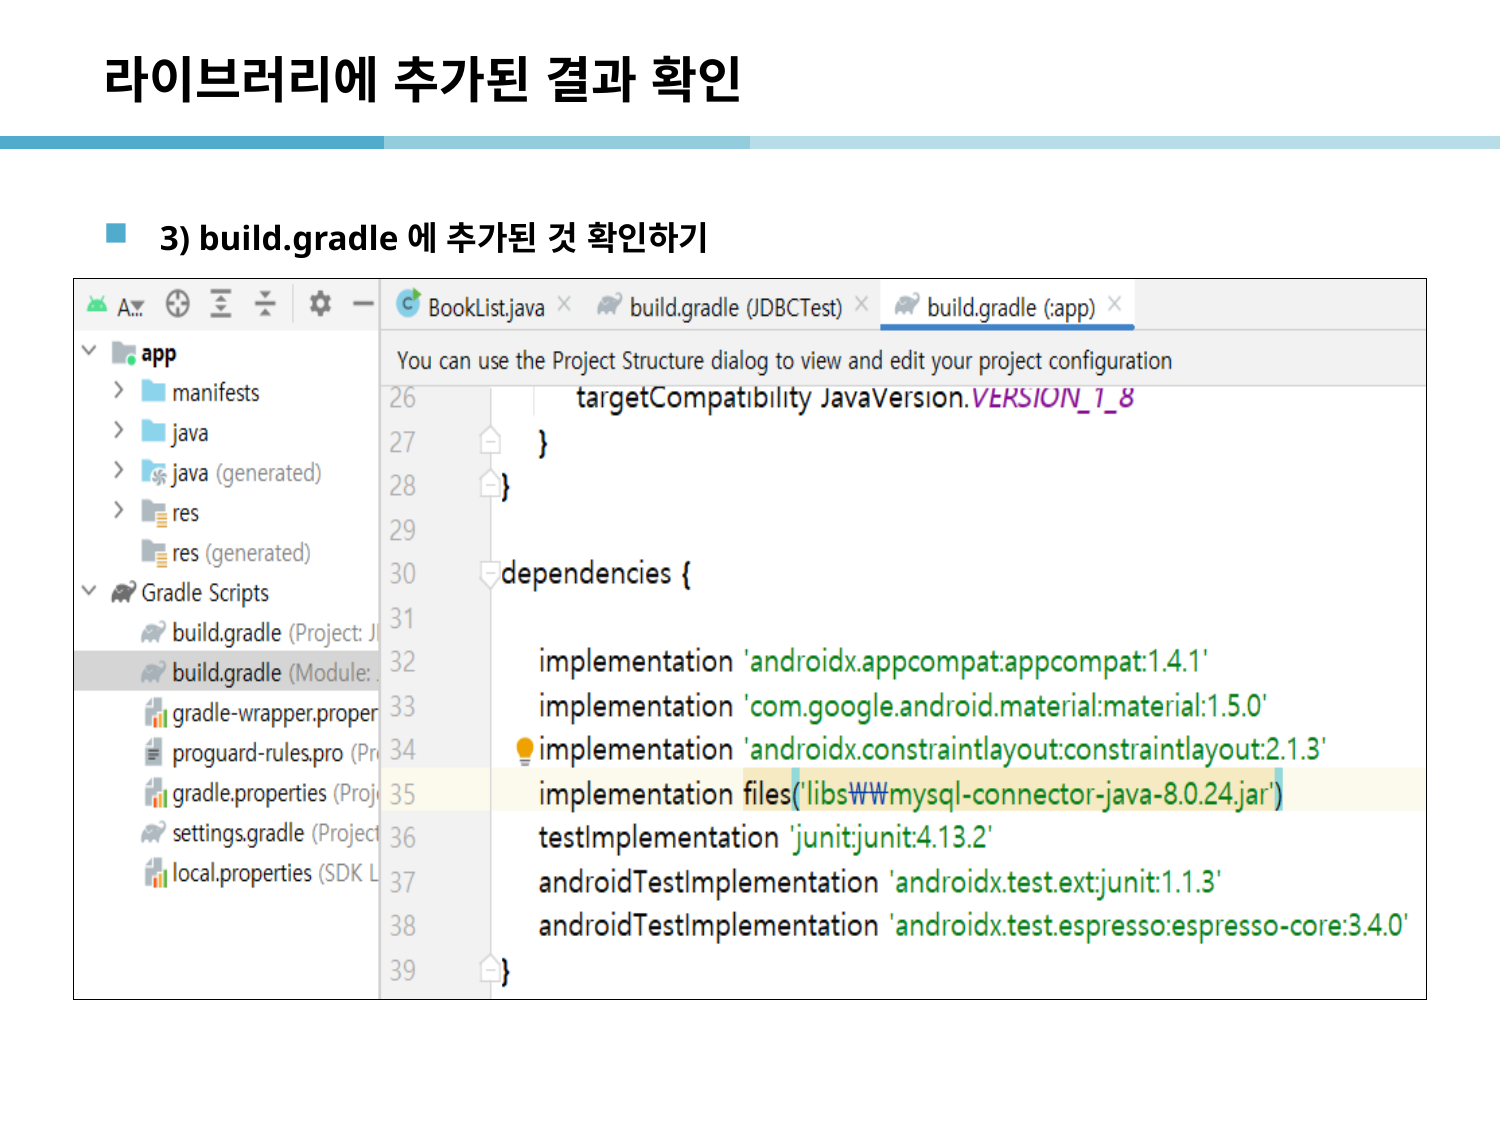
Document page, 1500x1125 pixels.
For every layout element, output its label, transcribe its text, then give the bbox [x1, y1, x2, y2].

picture [73, 278, 1427, 1000]
title 라이브러리에 추가된 결과 확인 [88, 32, 1330, 124]
list 3) build.gradle에 추가된 것 확인하기 [88, 189, 1412, 256]
